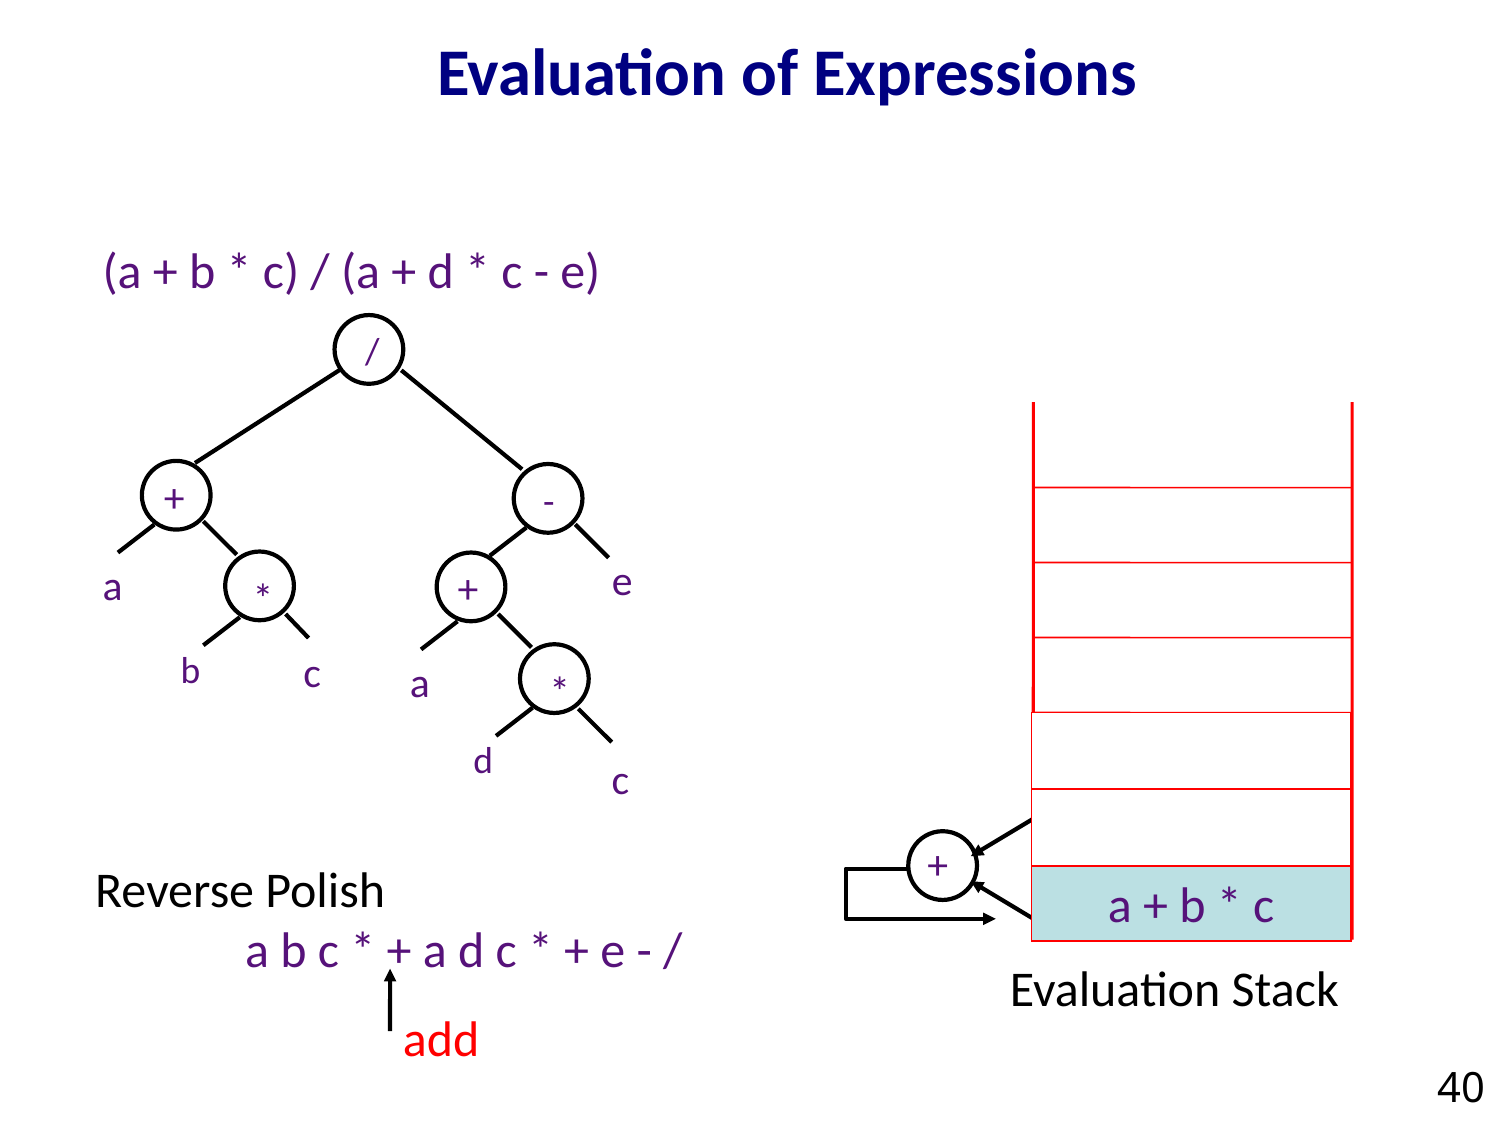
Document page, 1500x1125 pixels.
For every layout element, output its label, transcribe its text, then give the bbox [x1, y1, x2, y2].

text_box Reverse Polish a b c * + a d c * + e - / [80, 849, 698, 985]
title Evaluation of Expressions [199, 12, 1376, 126]
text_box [845, 818, 986, 919]
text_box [991, 401, 1358, 1025]
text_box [387, 968, 496, 1075]
slide_number 40 [1362, 1085, 1500, 1125]
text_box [87, 314, 649, 811]
text_box (a + b * c) / (a + d * c - e) [87, 231, 617, 306]
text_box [1031, 789, 1352, 942]
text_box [1031, 712, 1352, 788]
